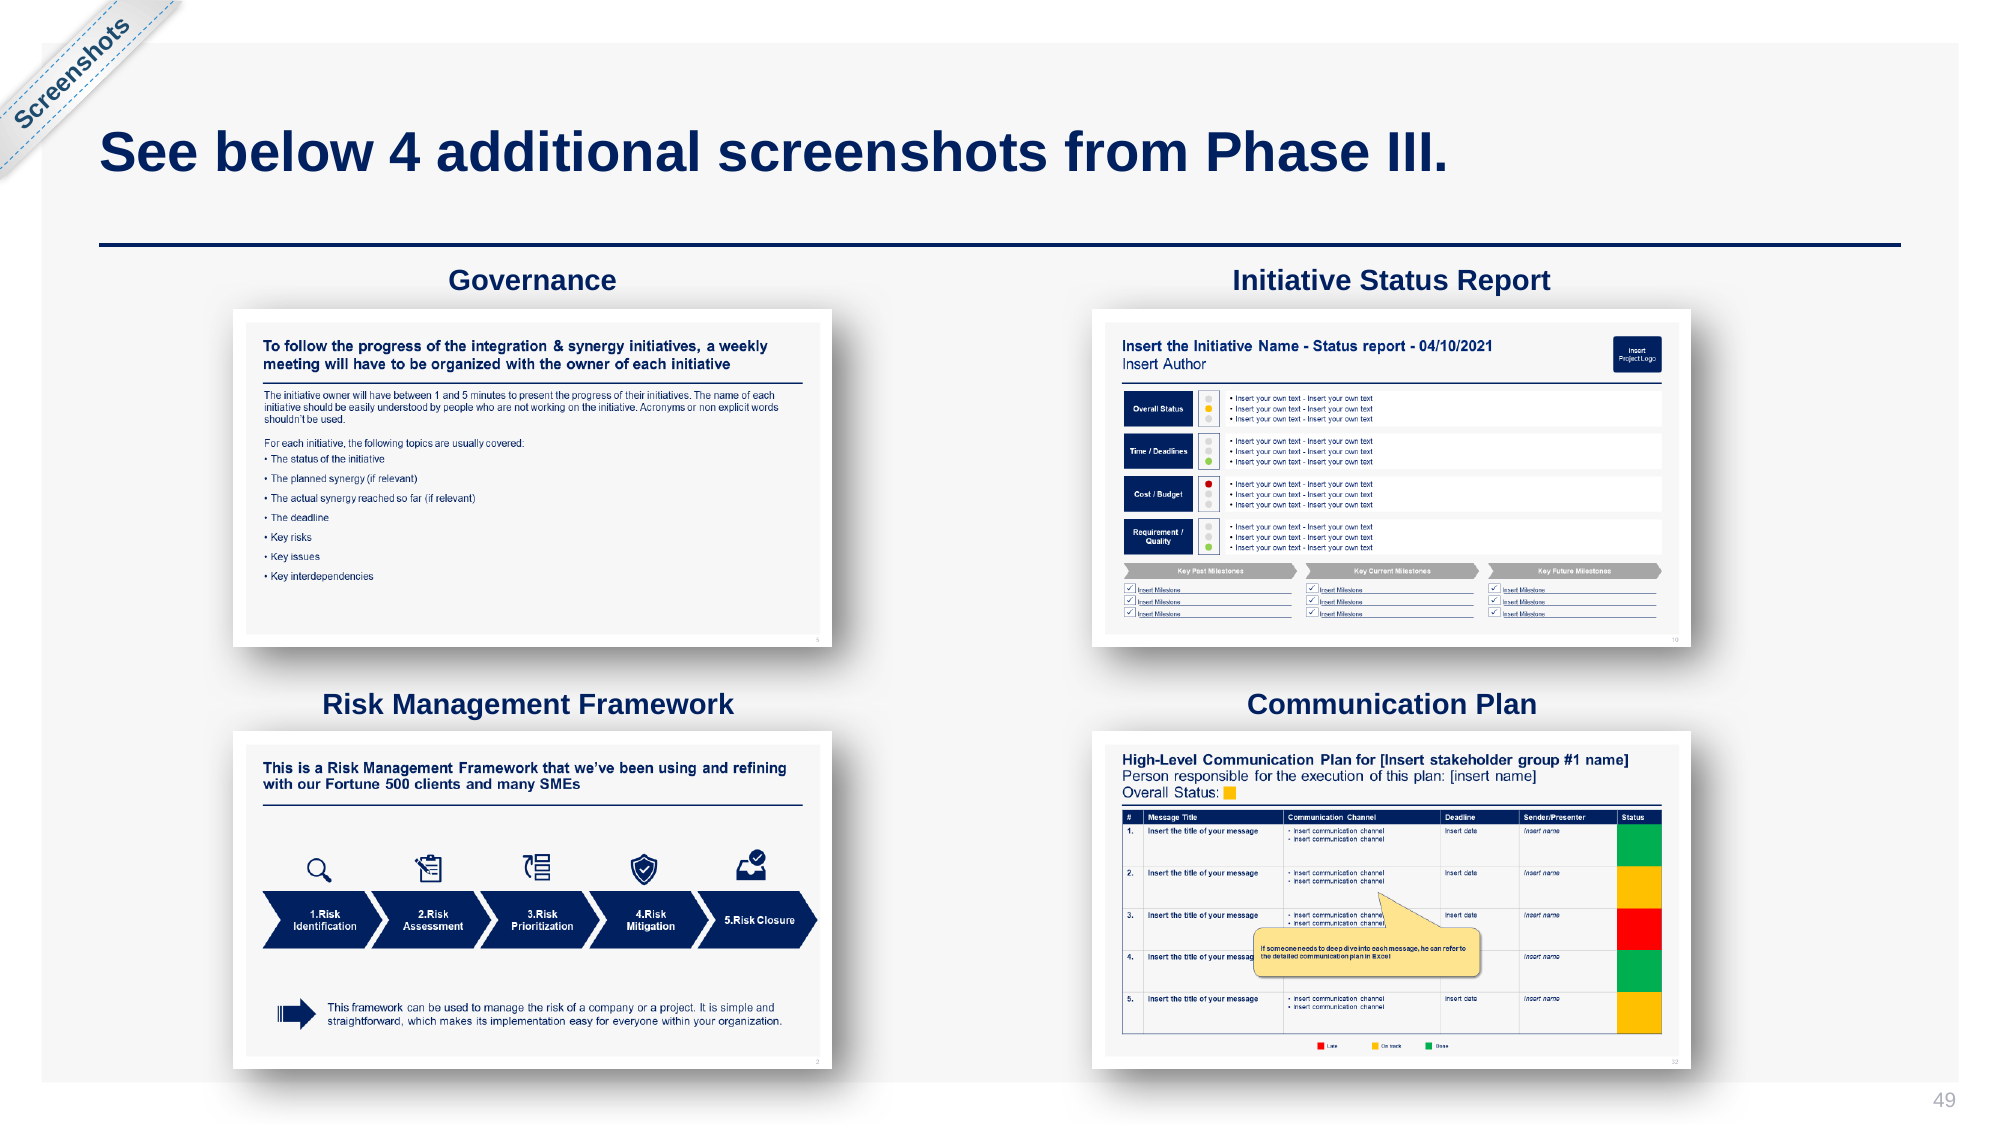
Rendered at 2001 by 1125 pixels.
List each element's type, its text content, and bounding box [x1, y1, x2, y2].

slide_number 49 [1506, 1088, 1957, 1119]
text_box Risk Management Framework [233, 677, 832, 728]
text_box Initiative Status Report [1092, 254, 1692, 304]
picture [1092, 731, 1691, 1069]
picture [1092, 309, 1691, 647]
text_box Governance [233, 254, 832, 304]
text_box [0, 1, 183, 180]
picture [233, 309, 832, 647]
title See below 4 additional screenshots from Phase III. [84, 59, 1901, 239]
picture [233, 731, 832, 1069]
text_box Communication Plan [1077, 677, 1708, 728]
